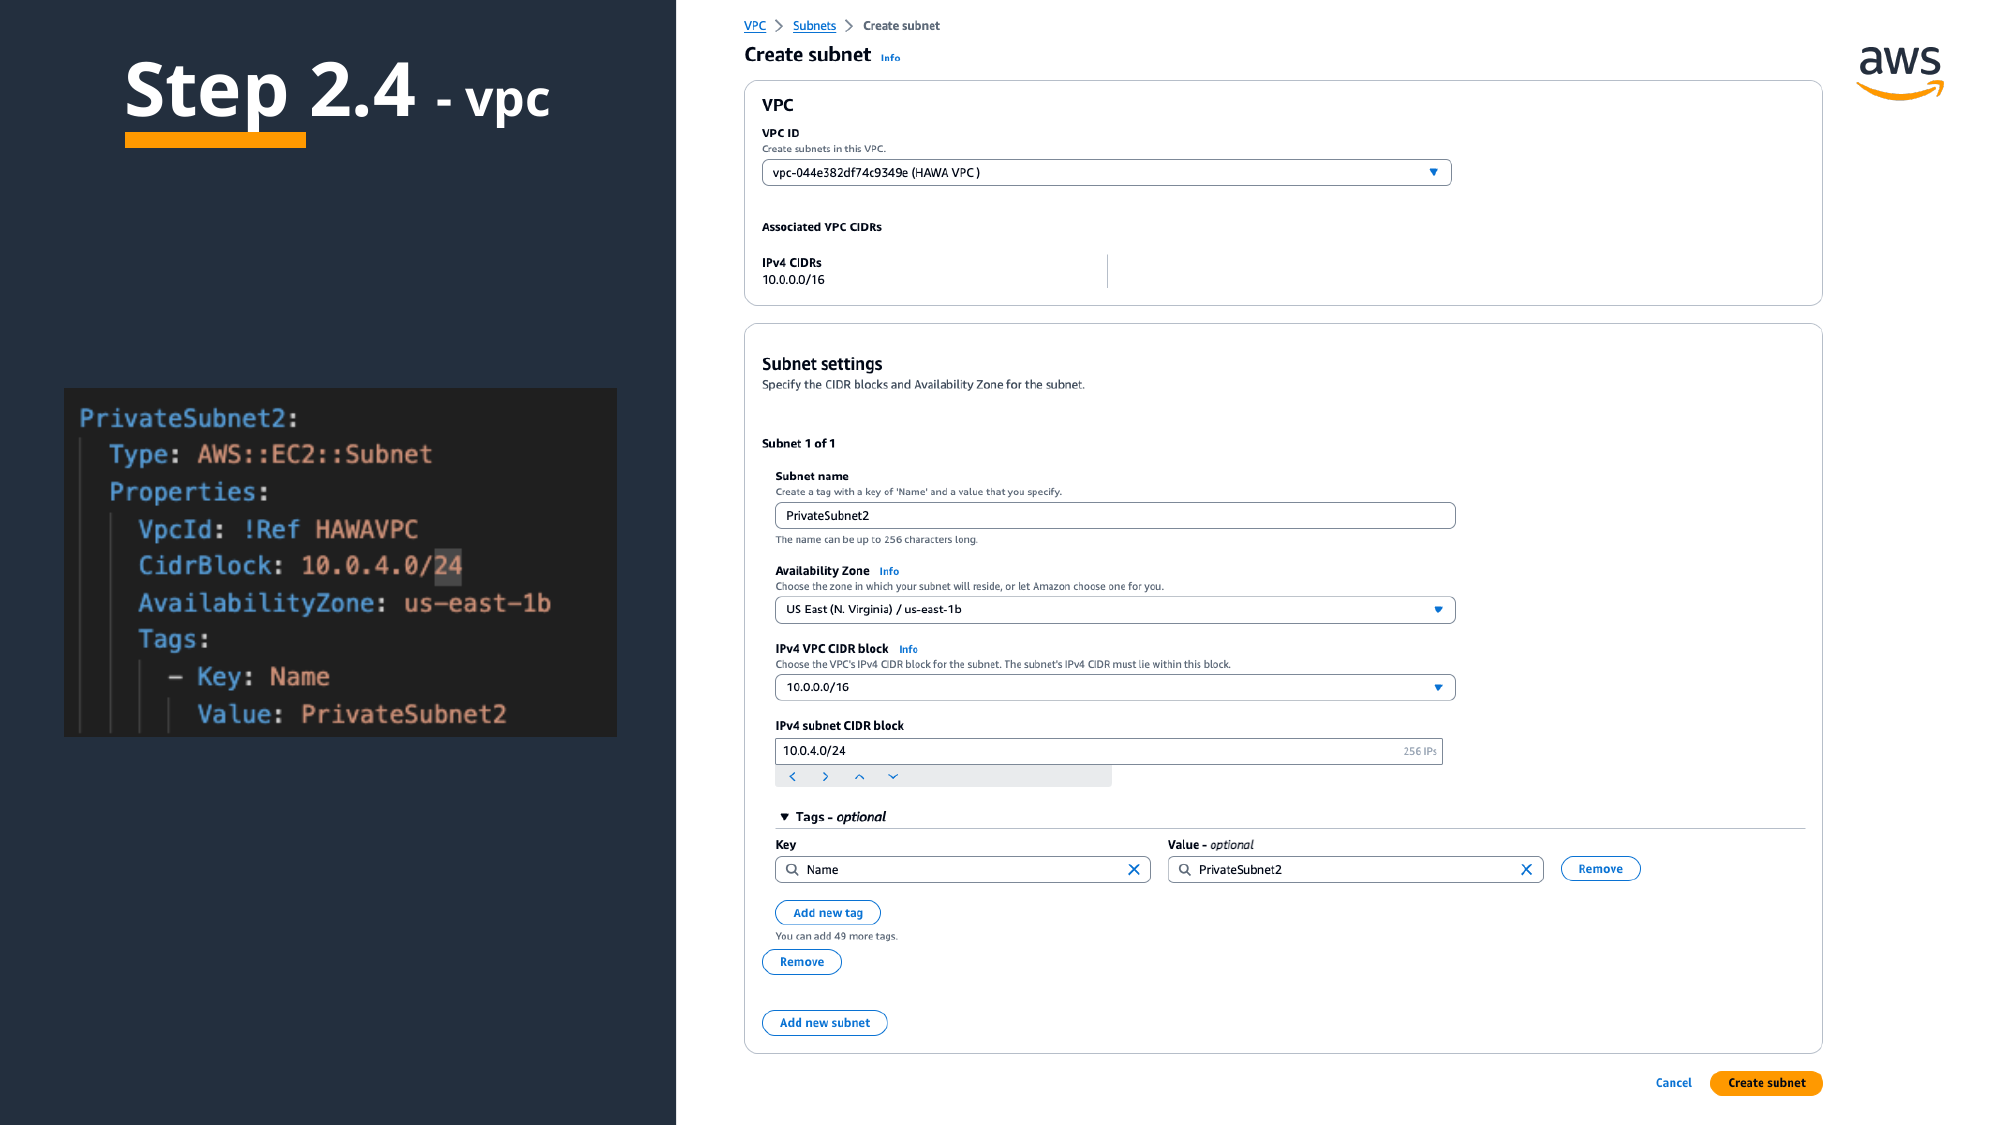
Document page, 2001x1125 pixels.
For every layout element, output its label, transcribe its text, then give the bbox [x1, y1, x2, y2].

picture [1855, 46, 1945, 101]
picture [739, 16, 1836, 1103]
text_box Step 2.4 - vpc [109, 33, 572, 139]
picture [64, 388, 617, 737]
